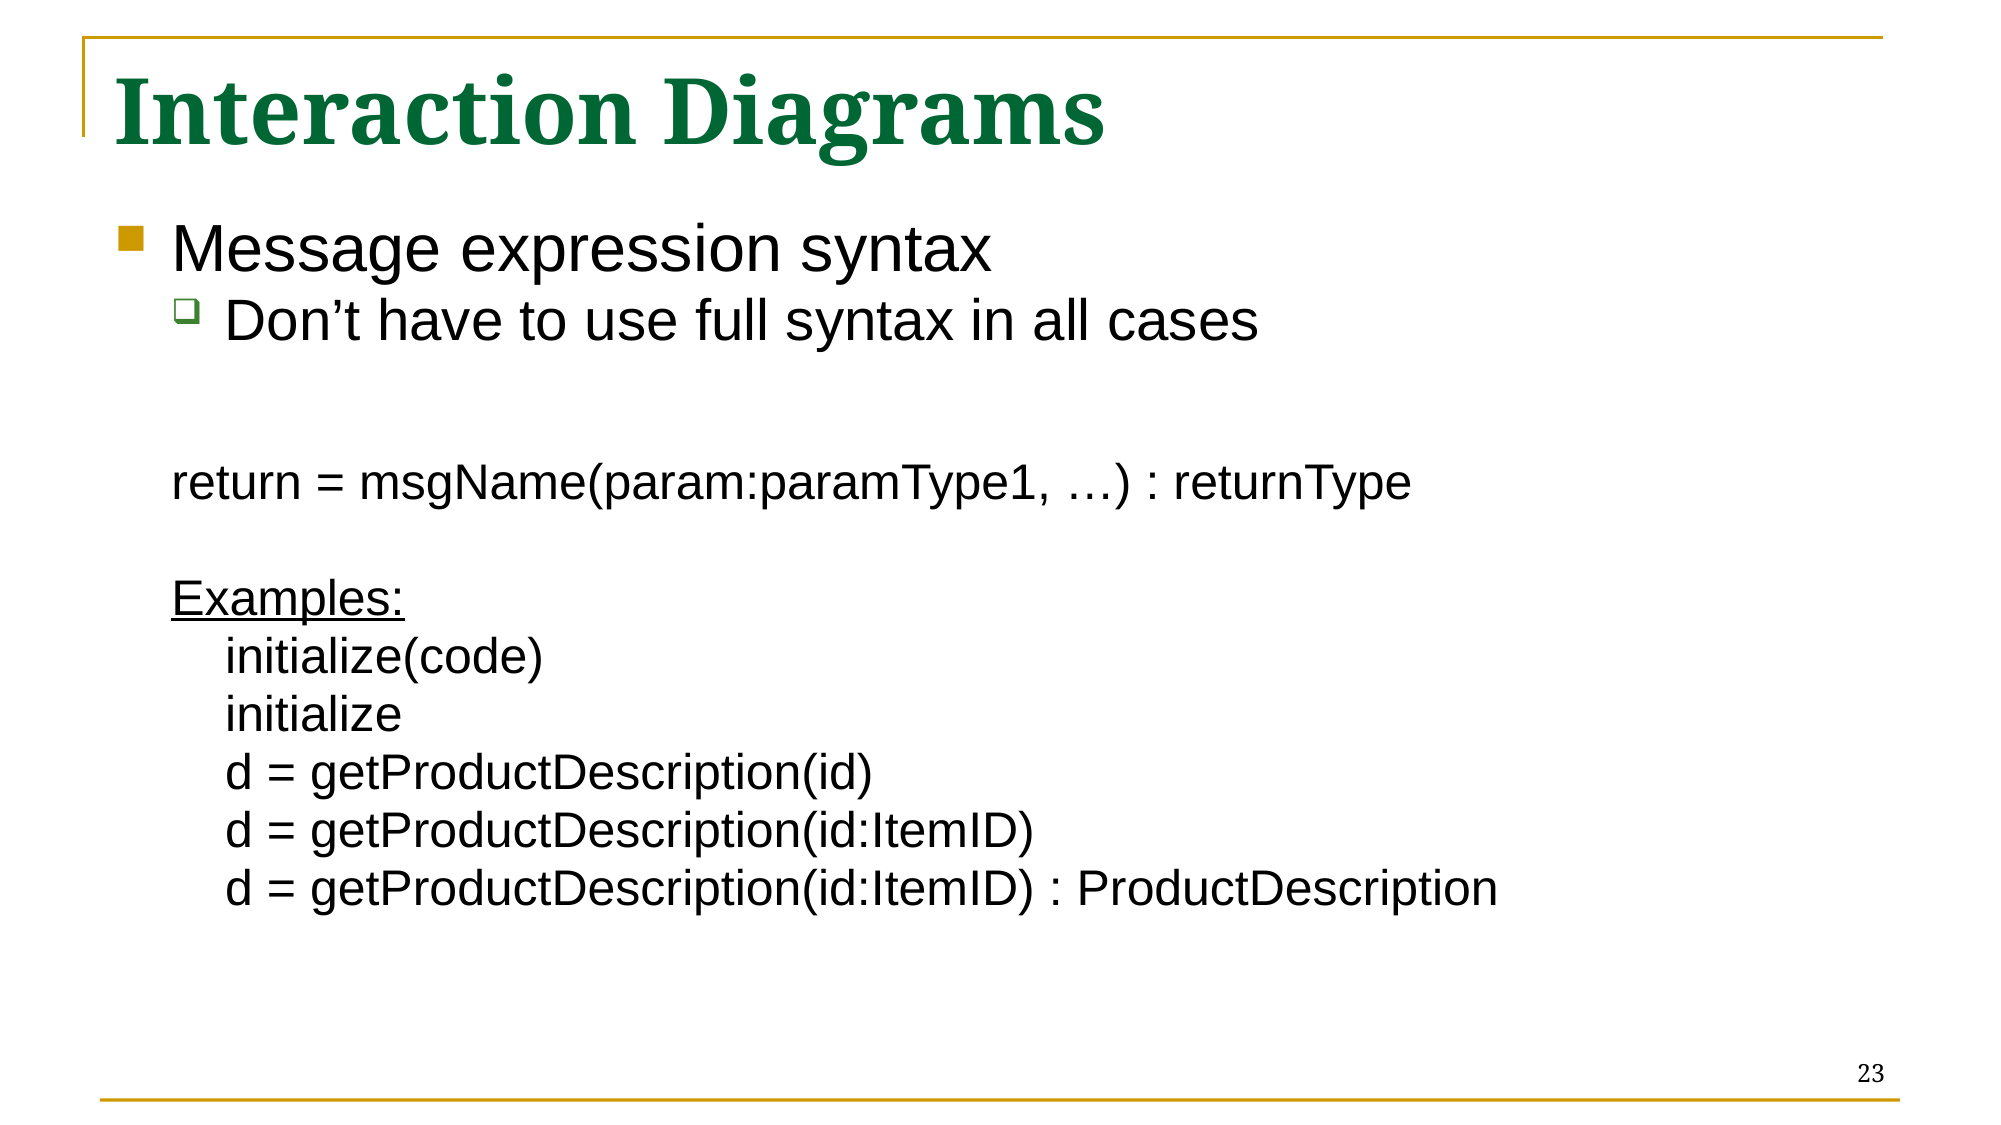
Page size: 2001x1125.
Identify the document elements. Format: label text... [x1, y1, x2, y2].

list Message expression syntax Don’t have to use full syntax in all cases return = msgName(param:paramType1, …) : returnType Examples: initialize(code) initialize d = getProductDescription(id) d = getProductDescription(id:ItemID) d = getProductDescription(id:ItemID) : ProductDescription [99, 212, 1900, 988]
title Interaction Diagrams [99, 45, 1900, 212]
slide_number 23 [1433, 1023, 1901, 1100]
